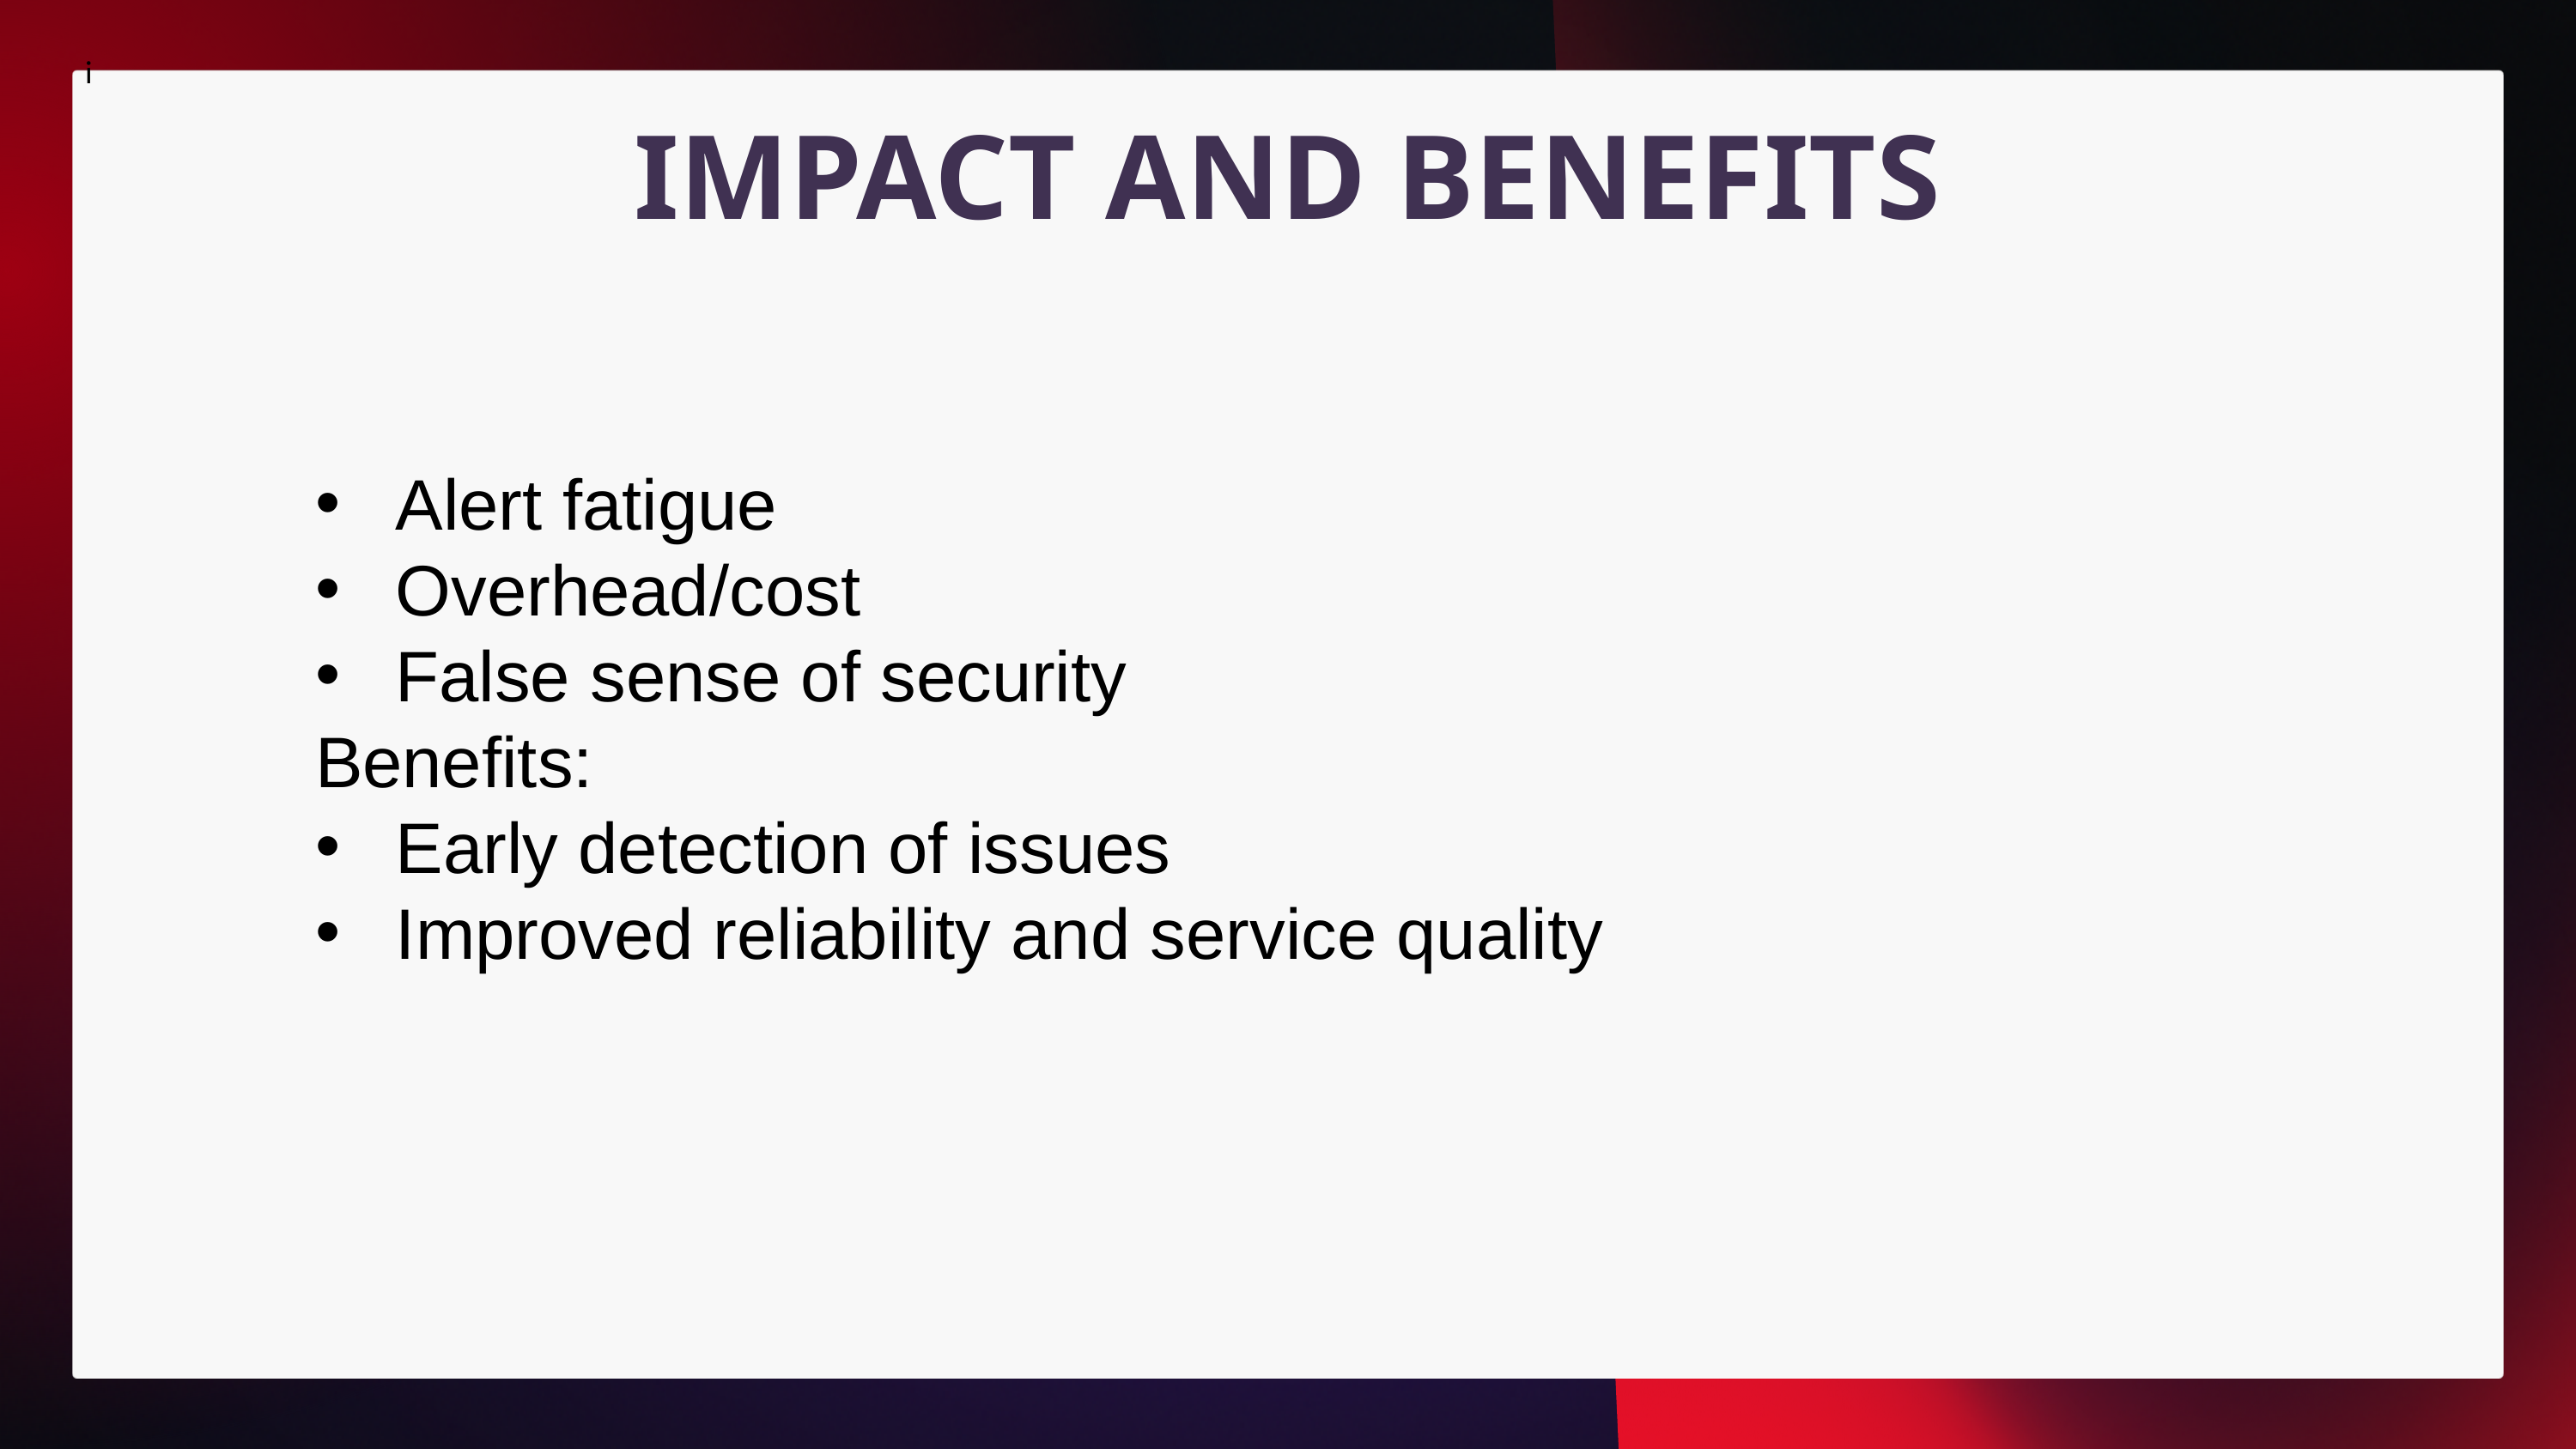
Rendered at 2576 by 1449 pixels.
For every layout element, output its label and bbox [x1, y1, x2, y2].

text_box [0, 0, 2576, 1449]
